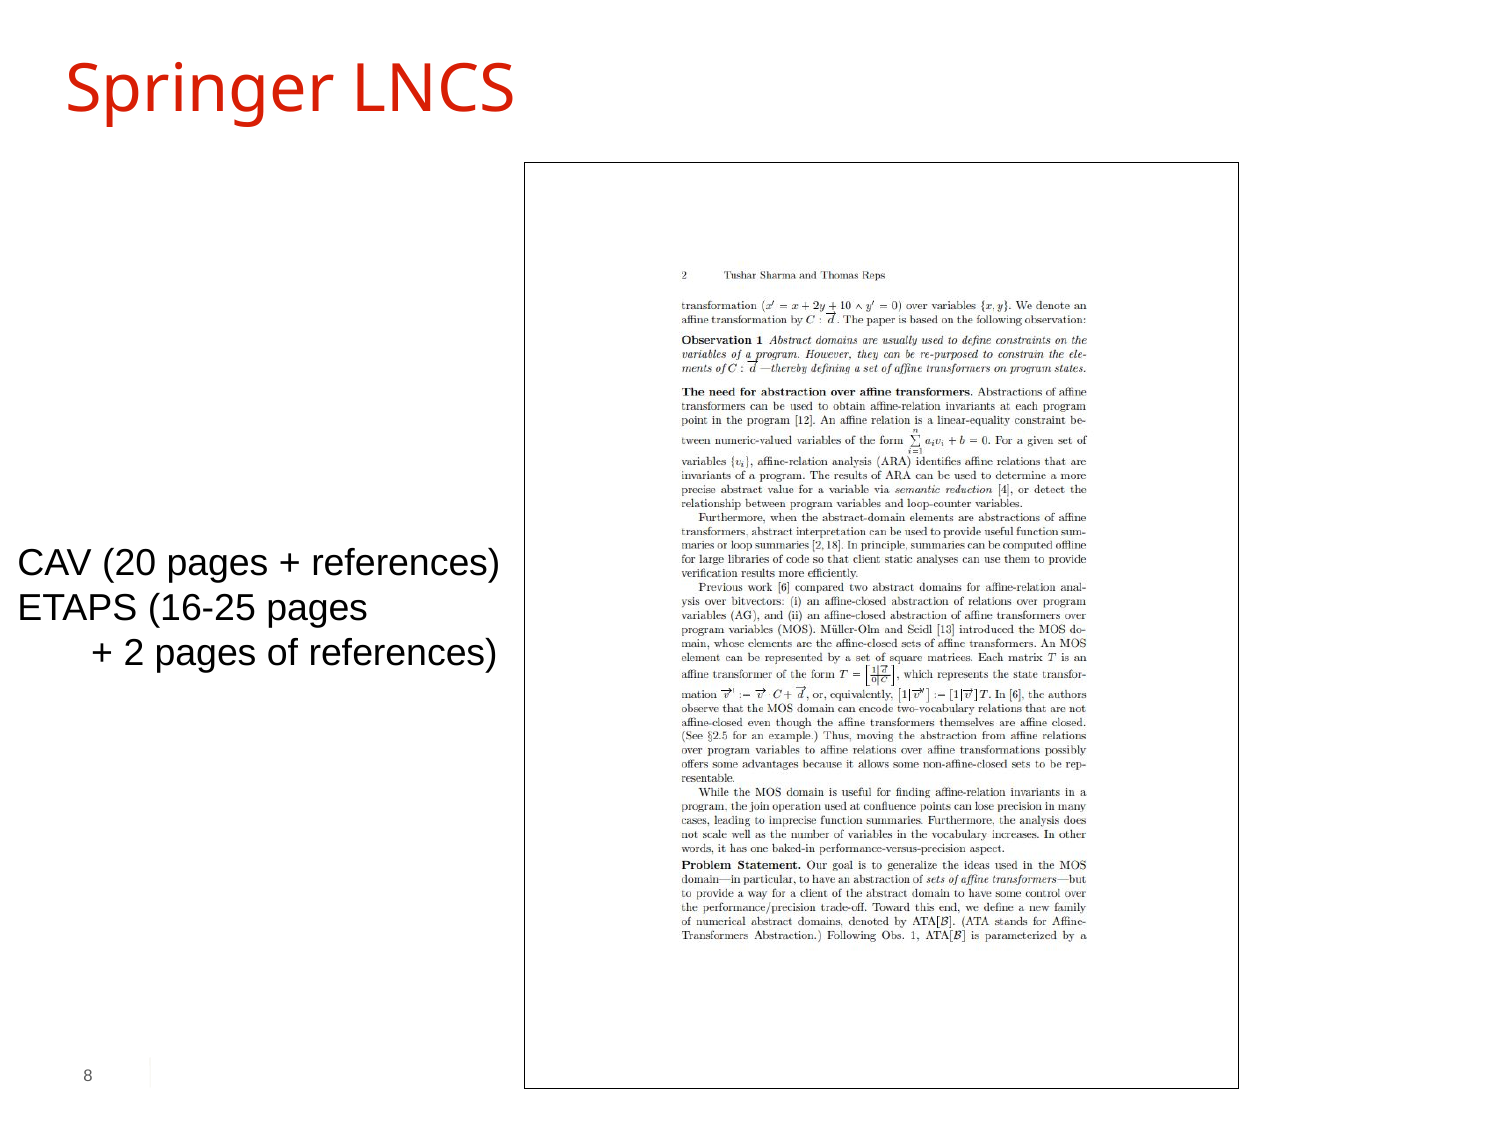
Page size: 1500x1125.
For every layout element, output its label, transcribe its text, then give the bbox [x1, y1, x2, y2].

slide_number 8 [49, 1049, 101, 1101]
title Springer LNCS [50, 37, 1463, 175]
text_box CAV (20 pages + references) ETAPS (16-25 pages + 2 pages of references) [2, 530, 516, 680]
picture [523, 162, 1240, 1089]
